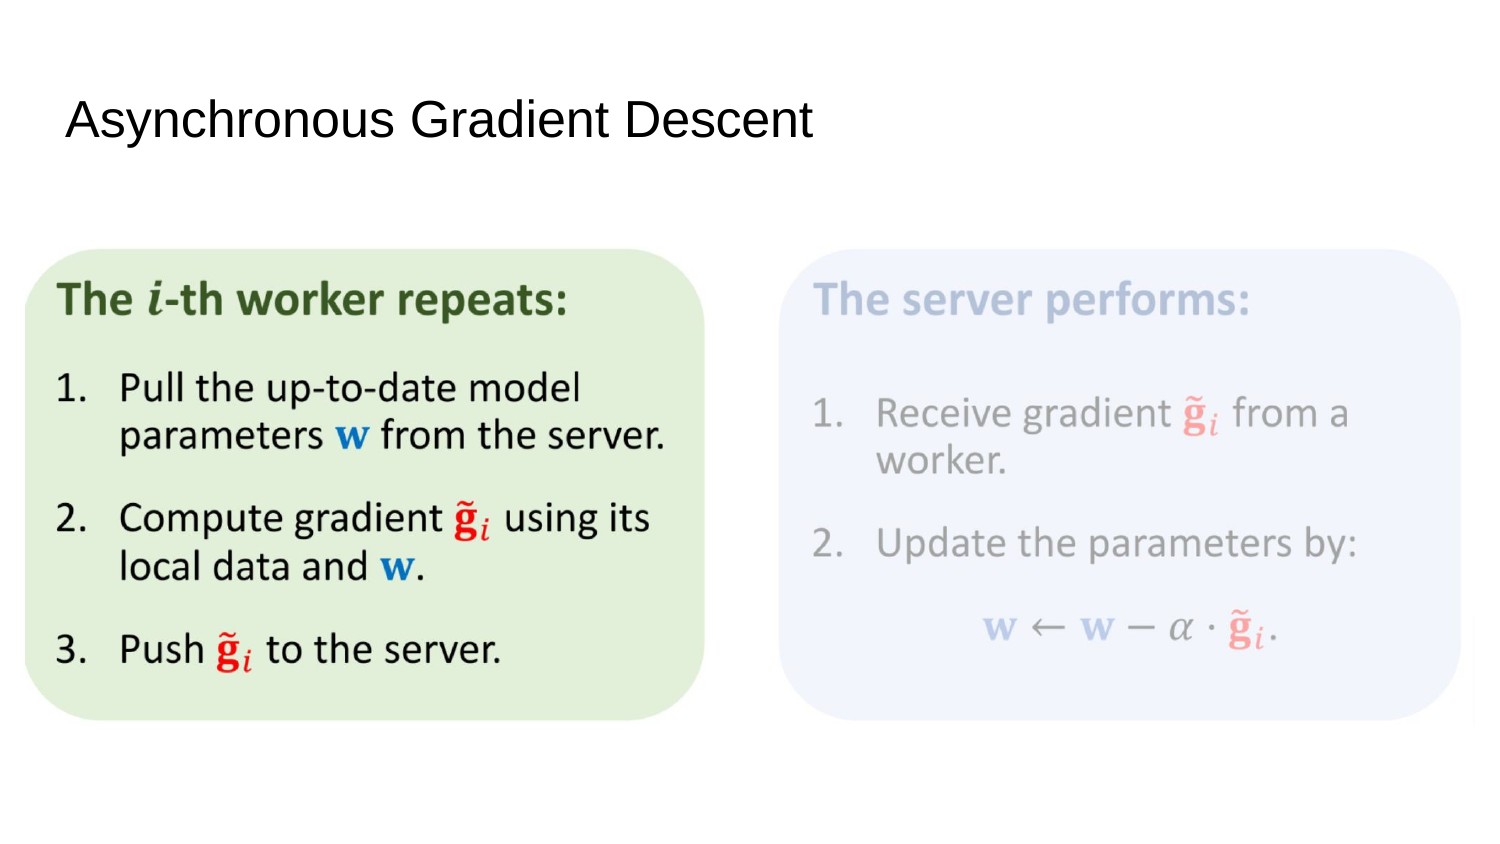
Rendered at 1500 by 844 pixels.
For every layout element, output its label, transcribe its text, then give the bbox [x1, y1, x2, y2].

picture [25, 246, 1475, 729]
title Asynchronous Gradient Descent [63, 82, 1384, 227]
